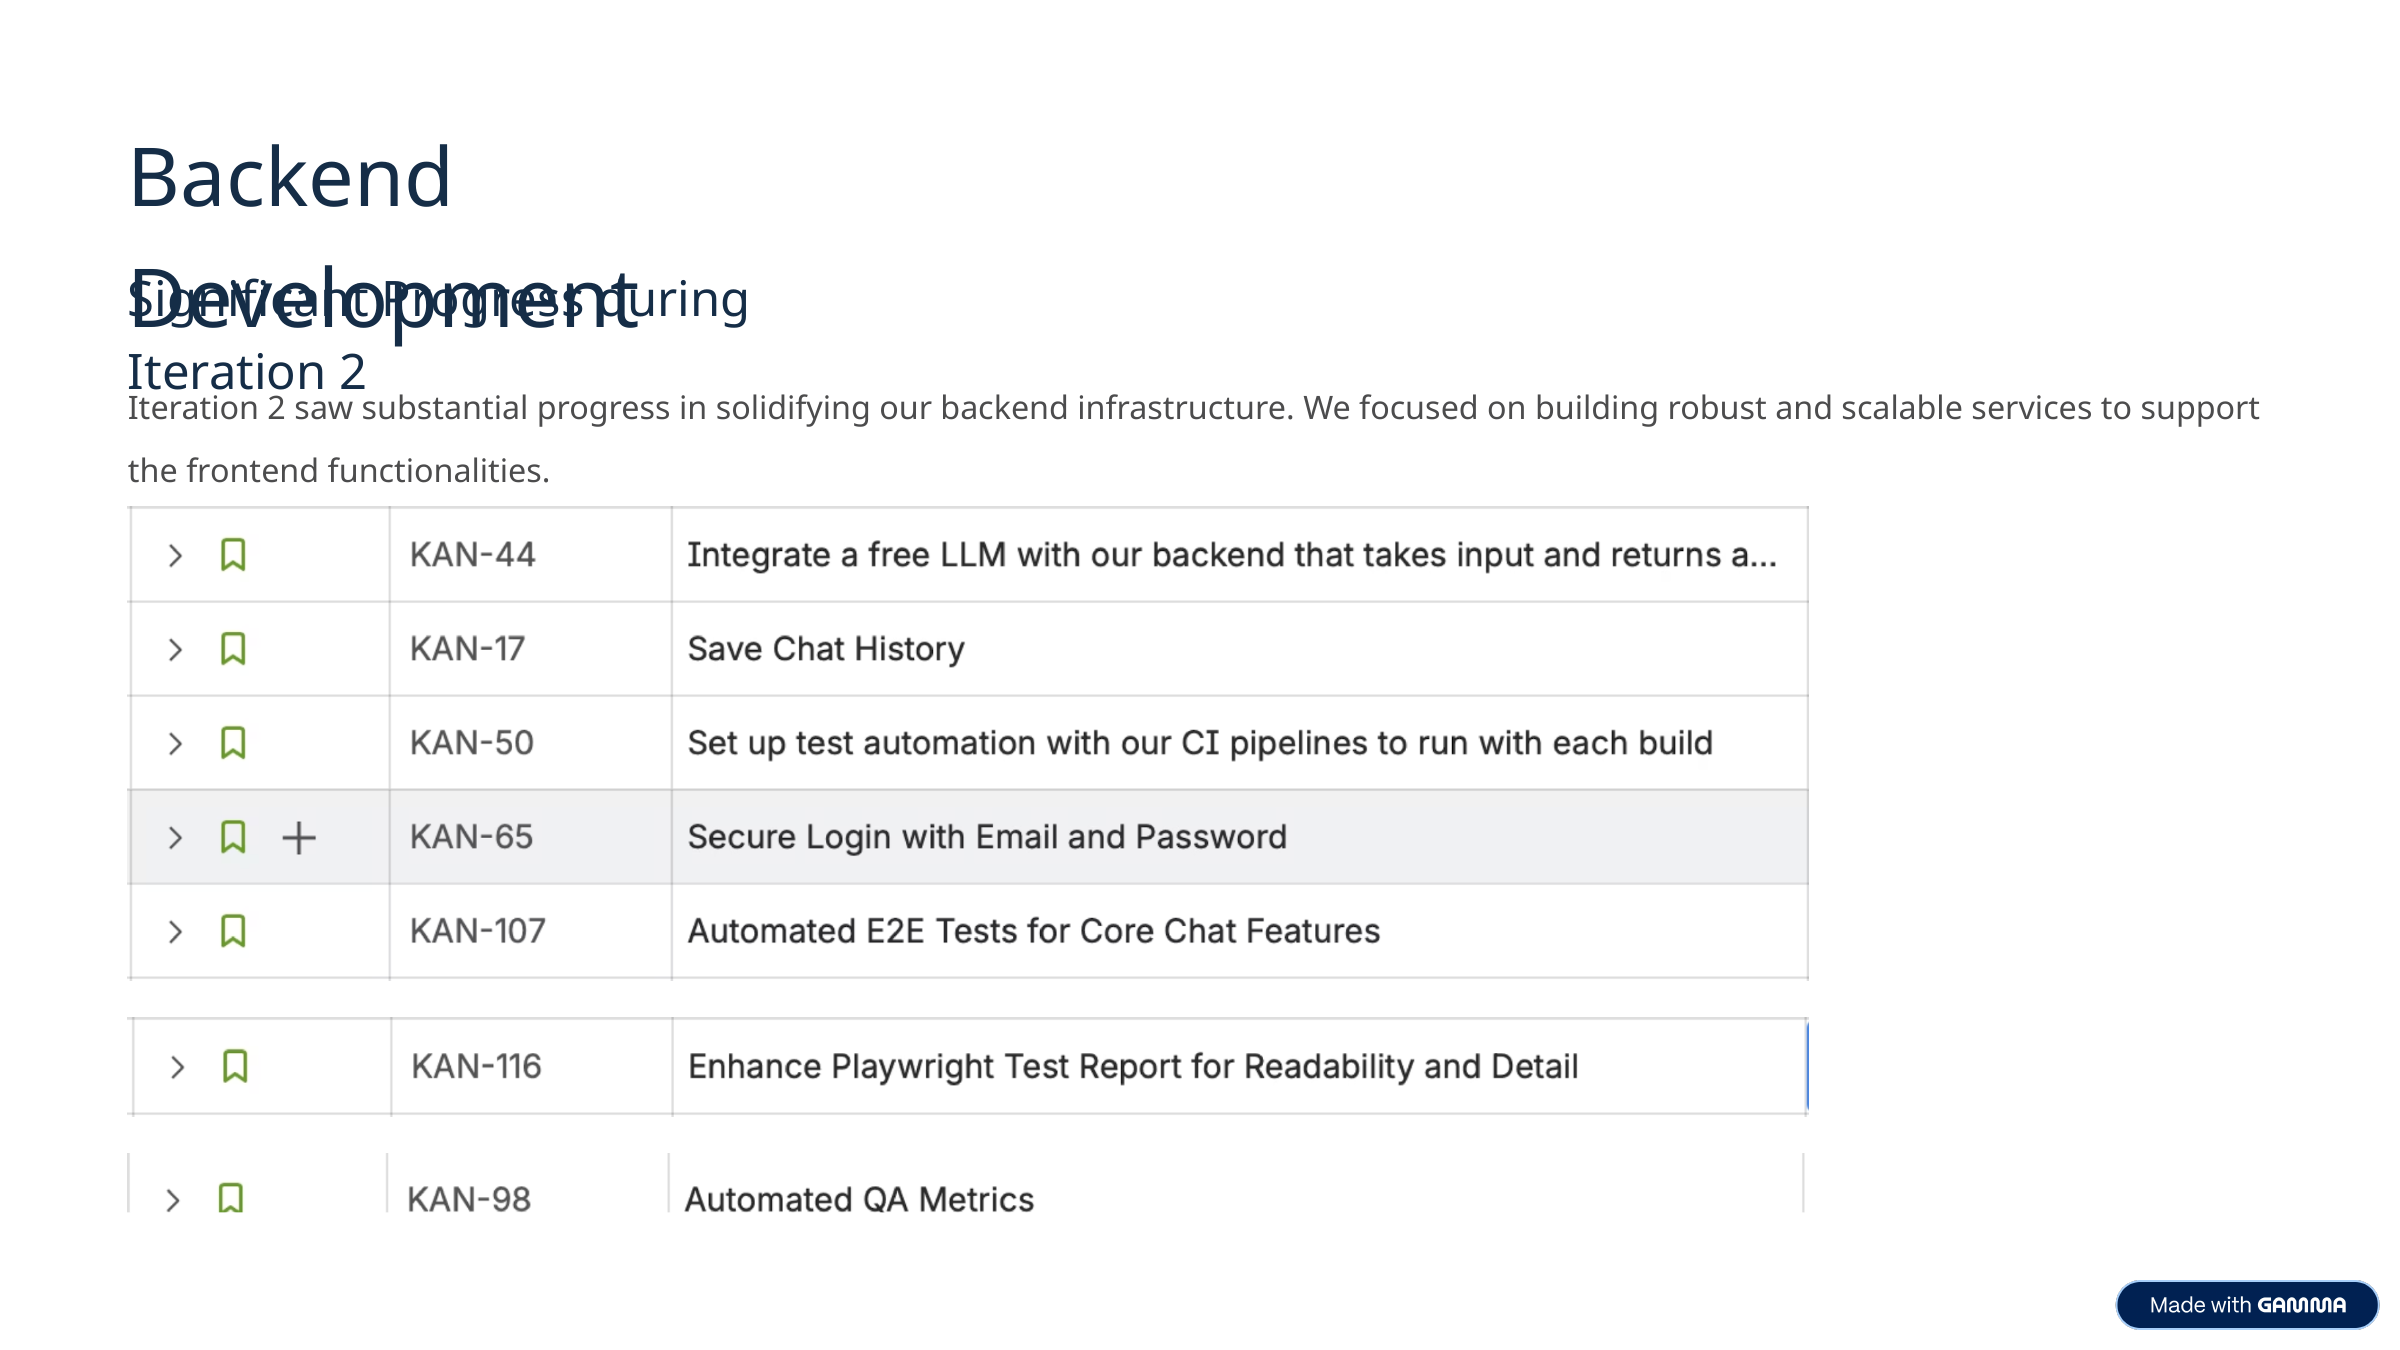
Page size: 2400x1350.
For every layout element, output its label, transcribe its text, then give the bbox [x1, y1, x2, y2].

text_box Iteration 2 saw substantial progress in solidifying our backend infrastructure. We focused on building robust and scalable services to support the frontend functionalities. [127, 363, 2272, 470]
picture [127, 1017, 1809, 1117]
picture [2106, 1271, 2389, 1339]
picture [127, 1153, 1809, 1250]
text_box Significant Progress during Iteration 2 [127, 252, 906, 315]
picture [127, 505, 1809, 982]
text_box Backend Development [127, 100, 951, 204]
